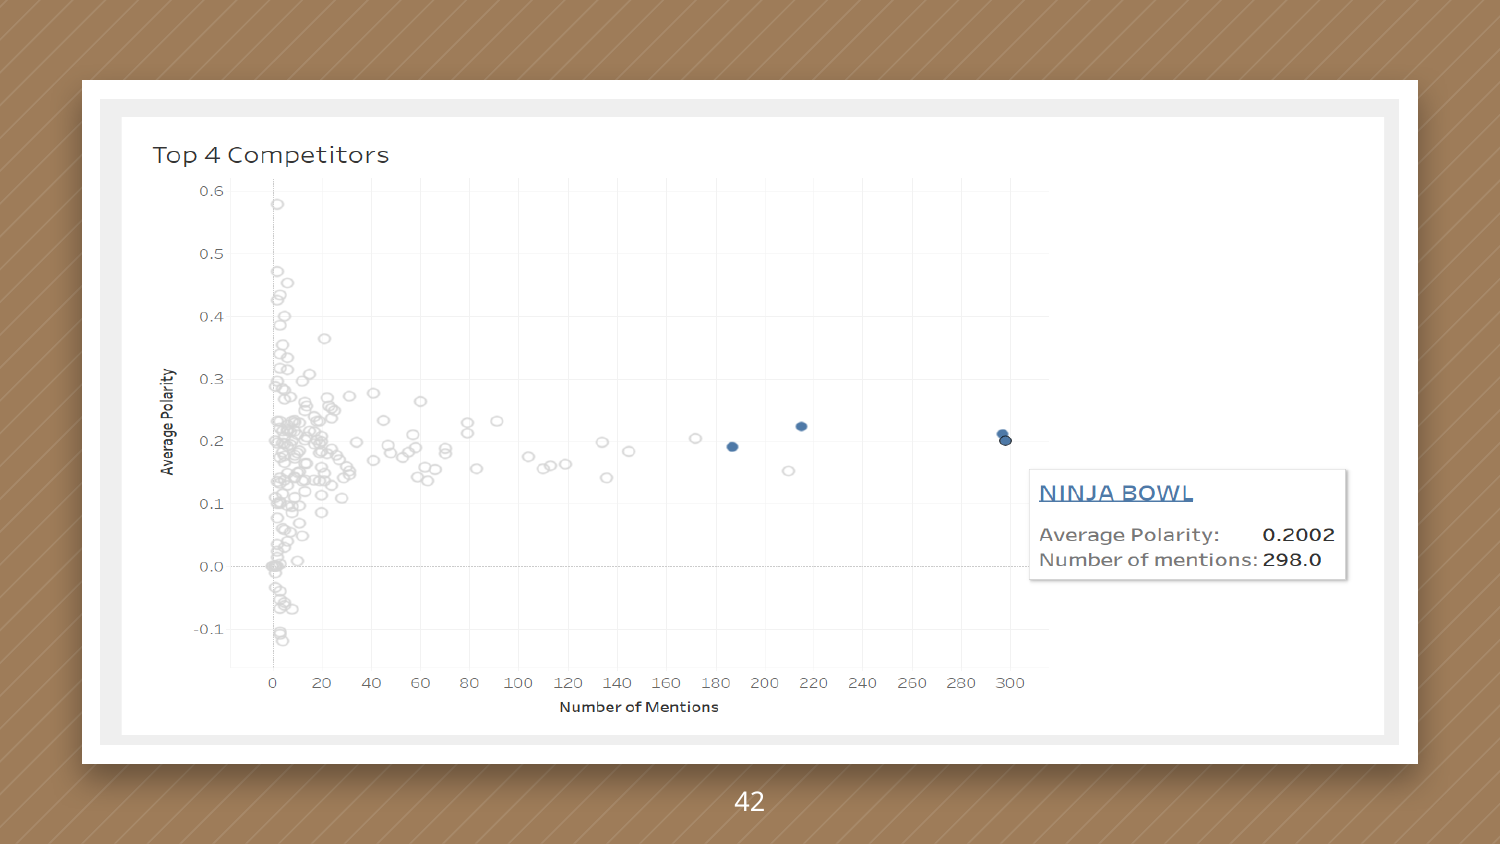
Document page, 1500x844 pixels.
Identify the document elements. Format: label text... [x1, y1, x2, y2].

picture [121, 117, 1385, 736]
slide_number ‹#› [0, 762, 1500, 844]
